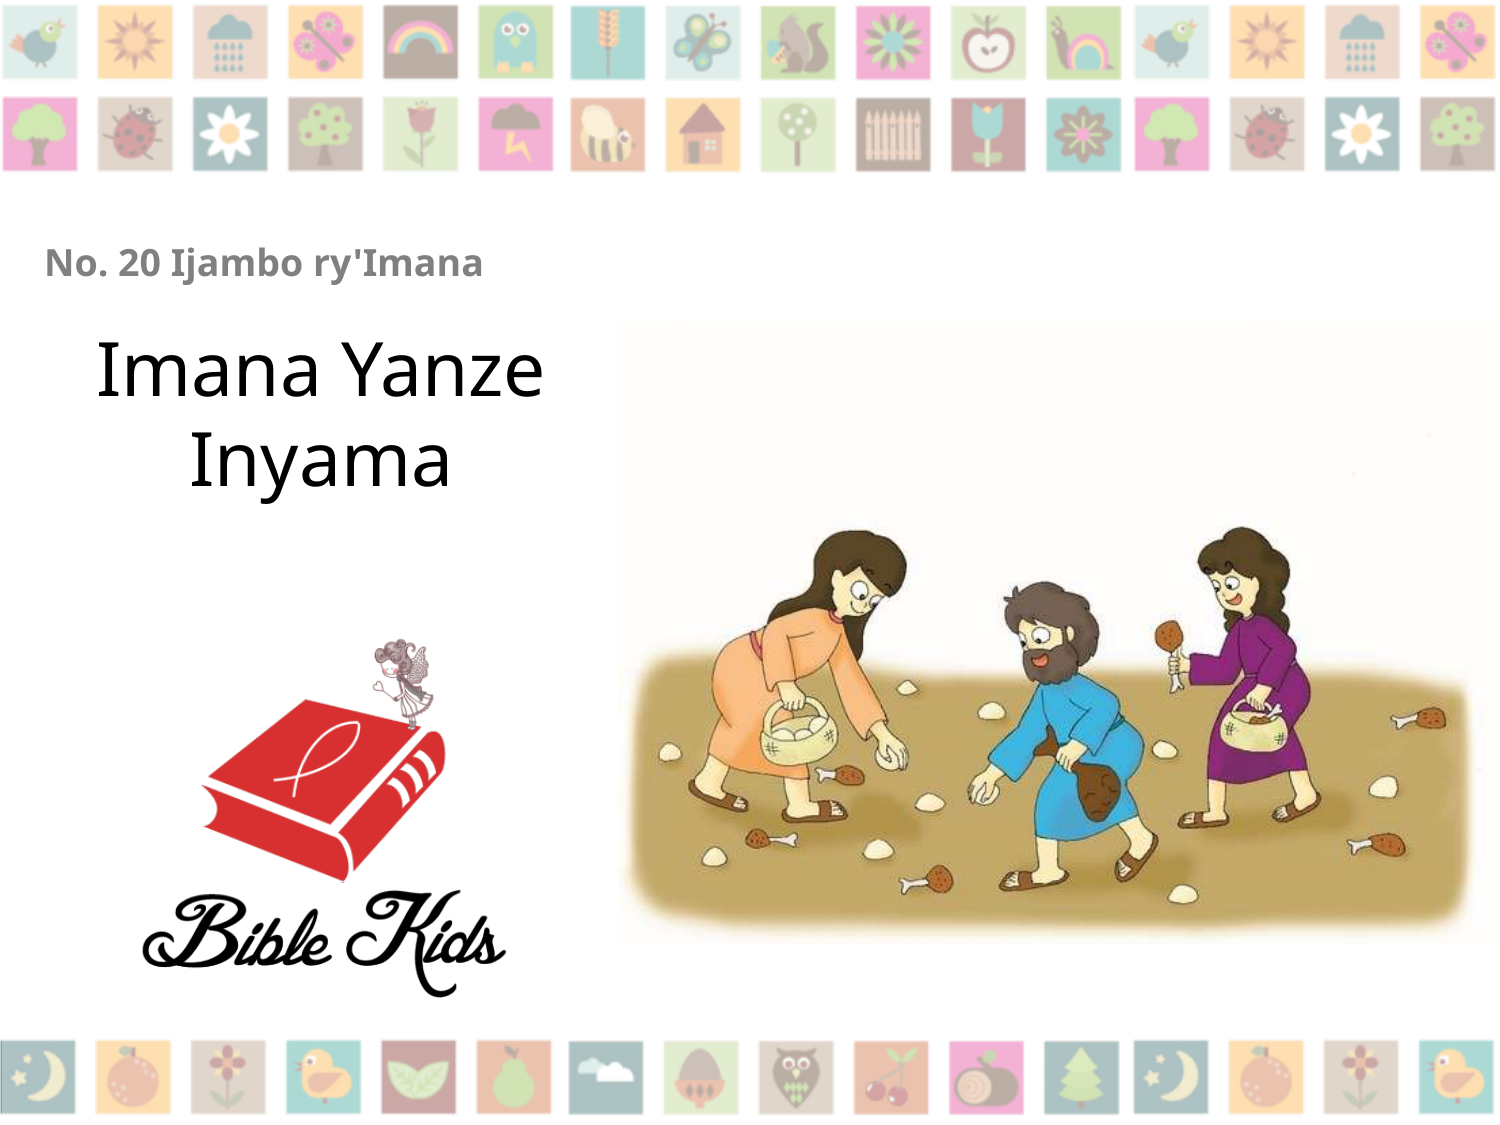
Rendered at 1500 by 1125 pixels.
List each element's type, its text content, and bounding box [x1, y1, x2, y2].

picture [618, 321, 1500, 945]
picture [117, 600, 544, 1027]
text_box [0, 3, 1500, 181]
text_box Imana Yanze Inyama [0, 314, 644, 510]
text_box No. 20 Ijambo ry'Imana [29, 231, 514, 292]
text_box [0, 1028, 1500, 1118]
